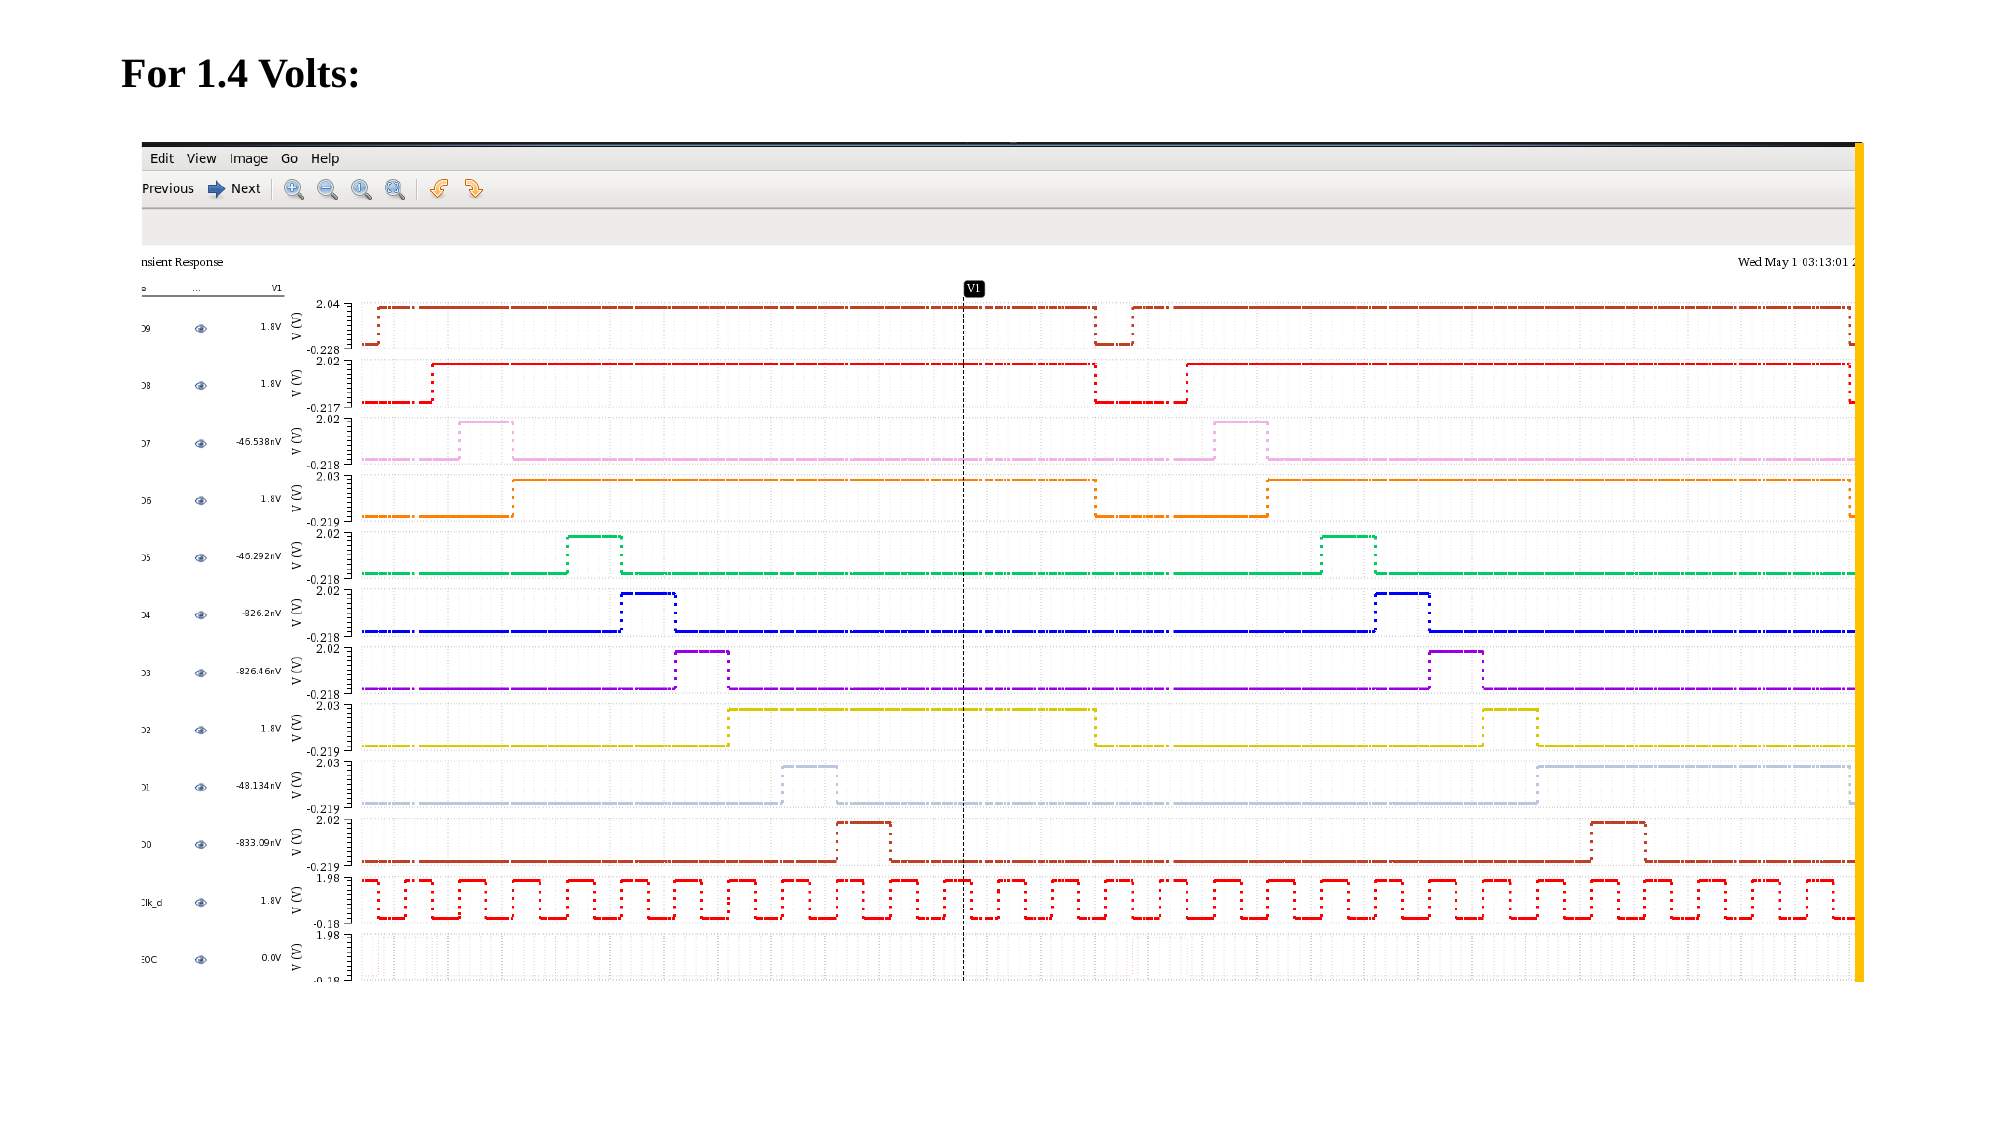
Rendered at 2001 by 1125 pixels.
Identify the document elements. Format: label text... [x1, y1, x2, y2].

text_box For 1.4 Volts: [106, 38, 670, 104]
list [141, 142, 1859, 982]
